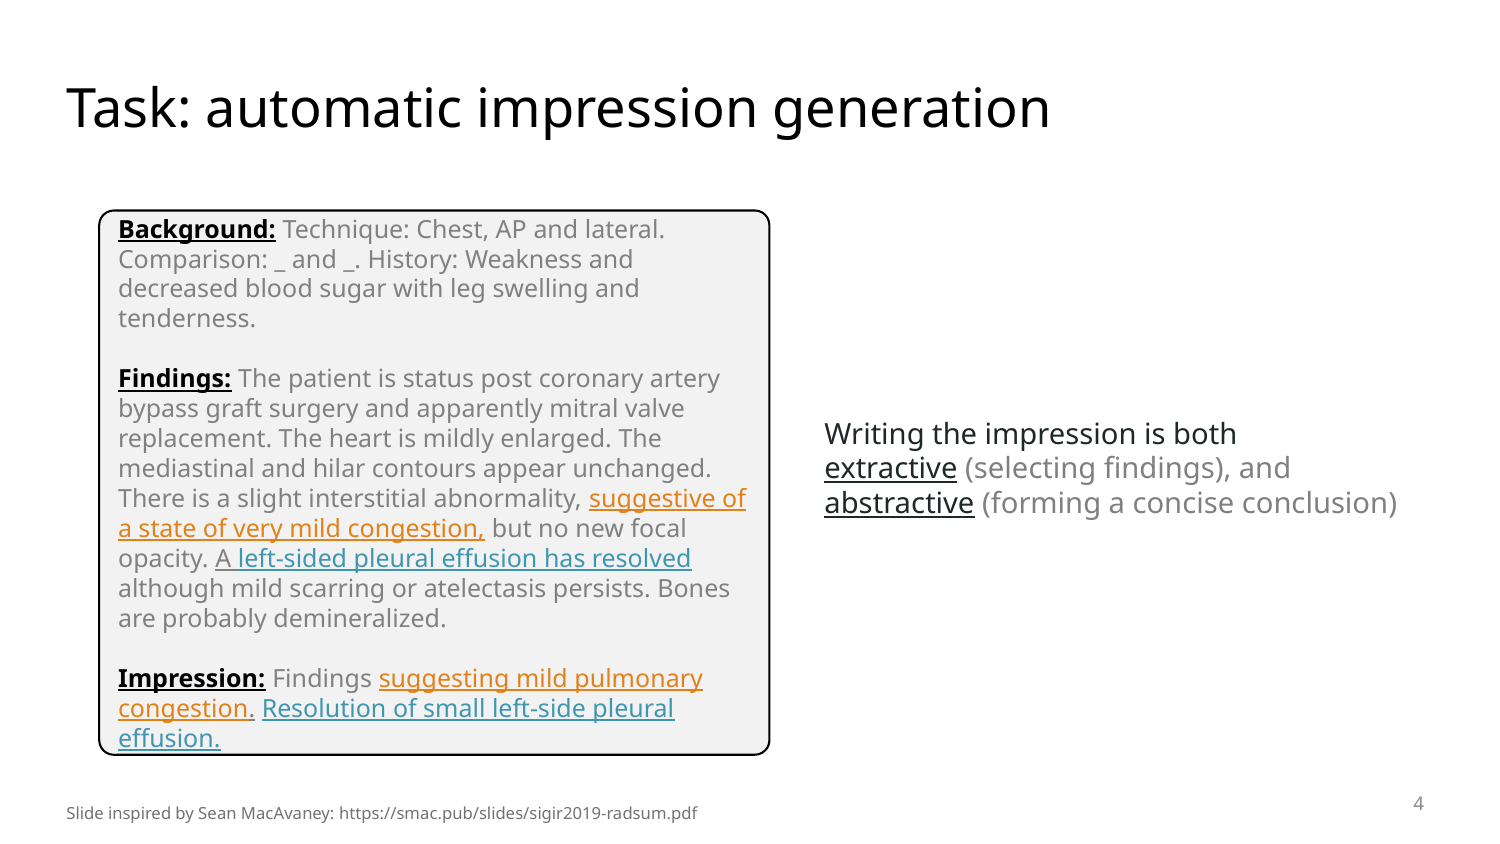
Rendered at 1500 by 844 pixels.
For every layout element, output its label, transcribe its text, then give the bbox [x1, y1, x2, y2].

text_box Writing the impression is both extractive (selecting findings), and abstractive (forming a concise conclusion) [809, 407, 1440, 528]
title Task: automatic impression generation [51, 73, 1440, 142]
slide_number 4 [1101, 782, 1440, 827]
list Slide inspired by Sean MacAvaney: https://smac.pub/slides/sigir2019-radsum.pdf [51, 795, 981, 827]
text_box Background: Technique: Chest, AP and lateral. Comparison: _ and _. History: Weakness and decreased blood sugar with leg swelling and tenderness. Findings: The patient is status post coronary artery bypass graft surgery and apparently mitral valve replacement. The heart is mildly enlarged. The mediastinal and hilar contours appear unchanged. There is a slight interstitial abnormality, suggestive of a state of very mild congestion, but no new focal opacity. A left-sided pleural effusion has resolved although mild scarring or atelectasis persists. Bones are probably demineralized. Impression: Findings suggesting mild pulmonary congestion. Resolution of small left-side pleural effusion. [98, 209, 771, 756]
